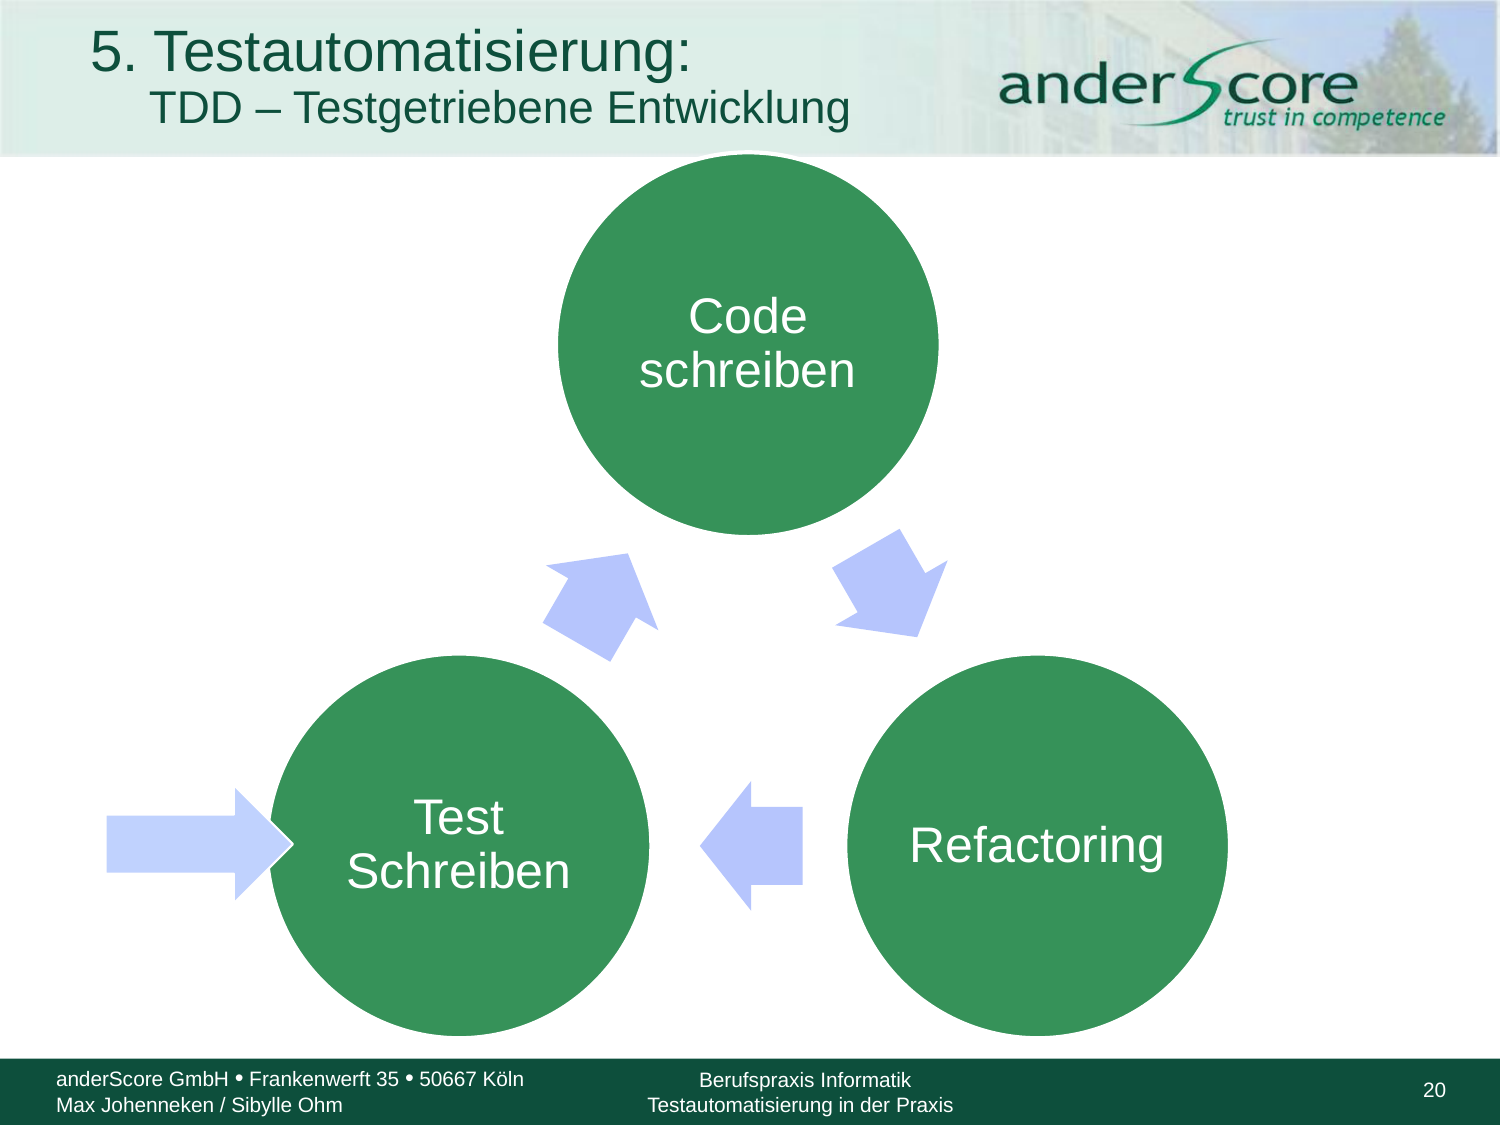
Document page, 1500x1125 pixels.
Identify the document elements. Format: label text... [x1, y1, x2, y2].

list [49, 152, 1447, 1039]
title 5. Testautomatisierung: TDD – Testgetriebene Entwicklung [74, 18, 987, 136]
picture [0, 0, 1500, 157]
